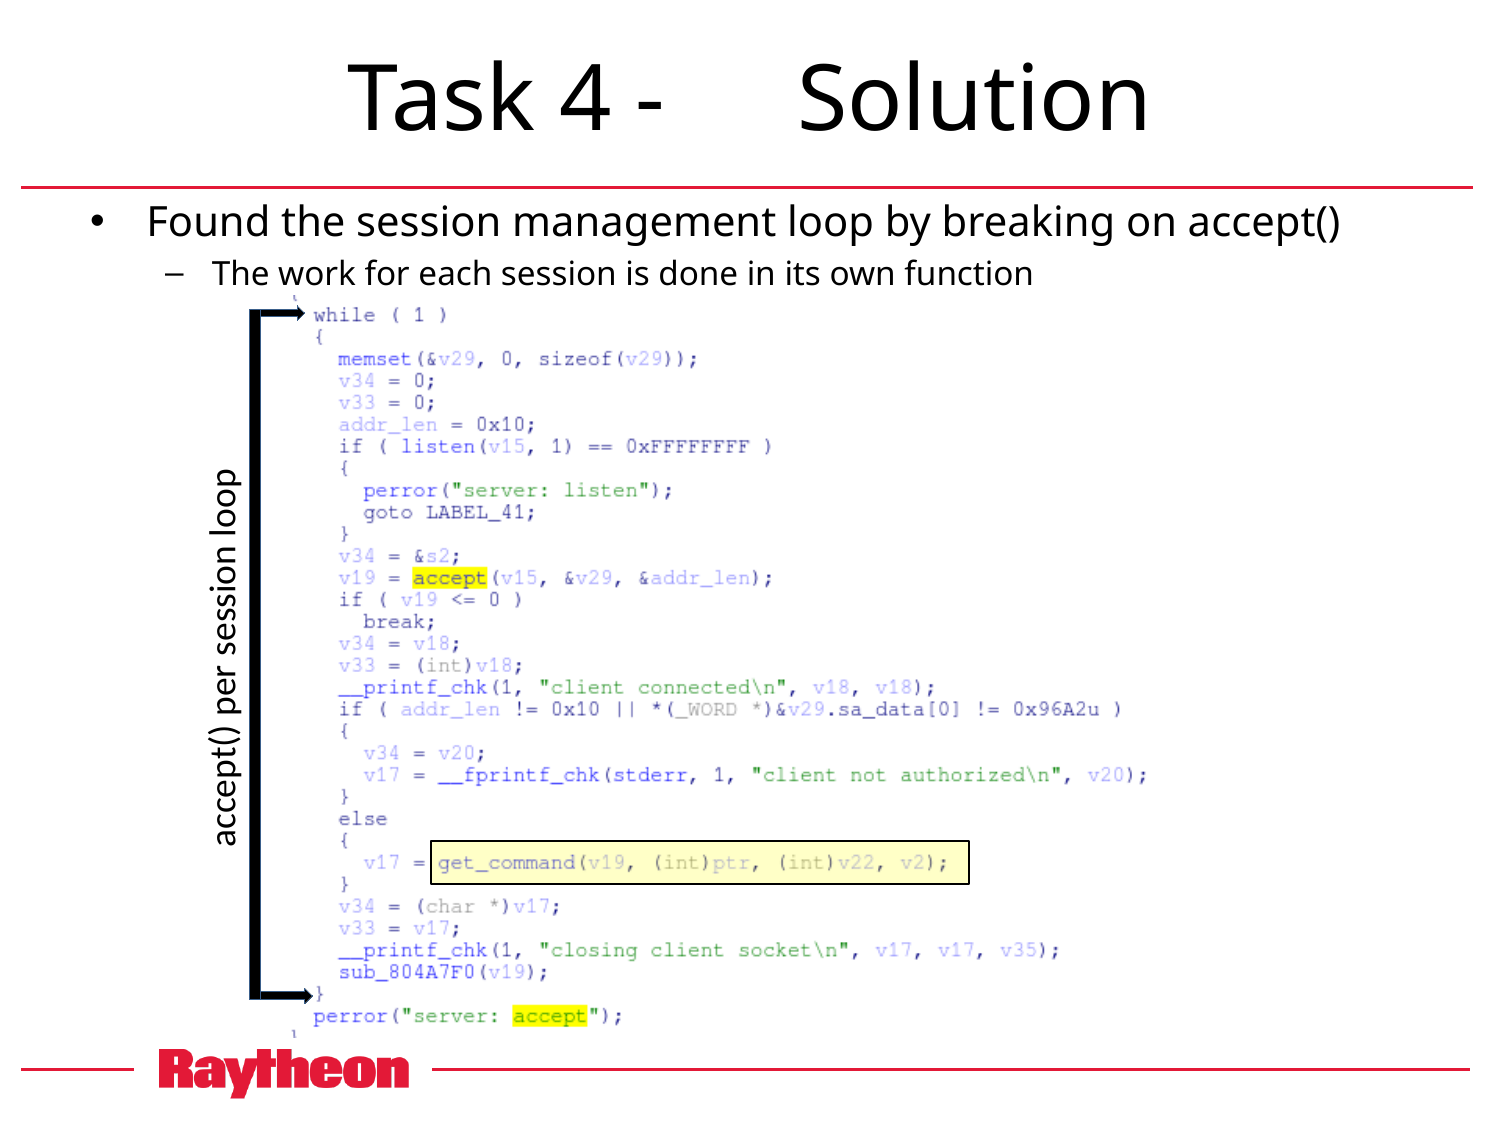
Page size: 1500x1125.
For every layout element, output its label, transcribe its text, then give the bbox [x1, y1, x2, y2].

title Task 4 - Solution [75, 0, 1425, 187]
picture [159, 1049, 409, 1099]
text_box accept() per session loop [190, 450, 248, 863]
picture [253, 295, 1247, 1038]
list Found the session management loop by breaking on accept() The work for each session is done in its own function [75, 187, 1425, 1000]
